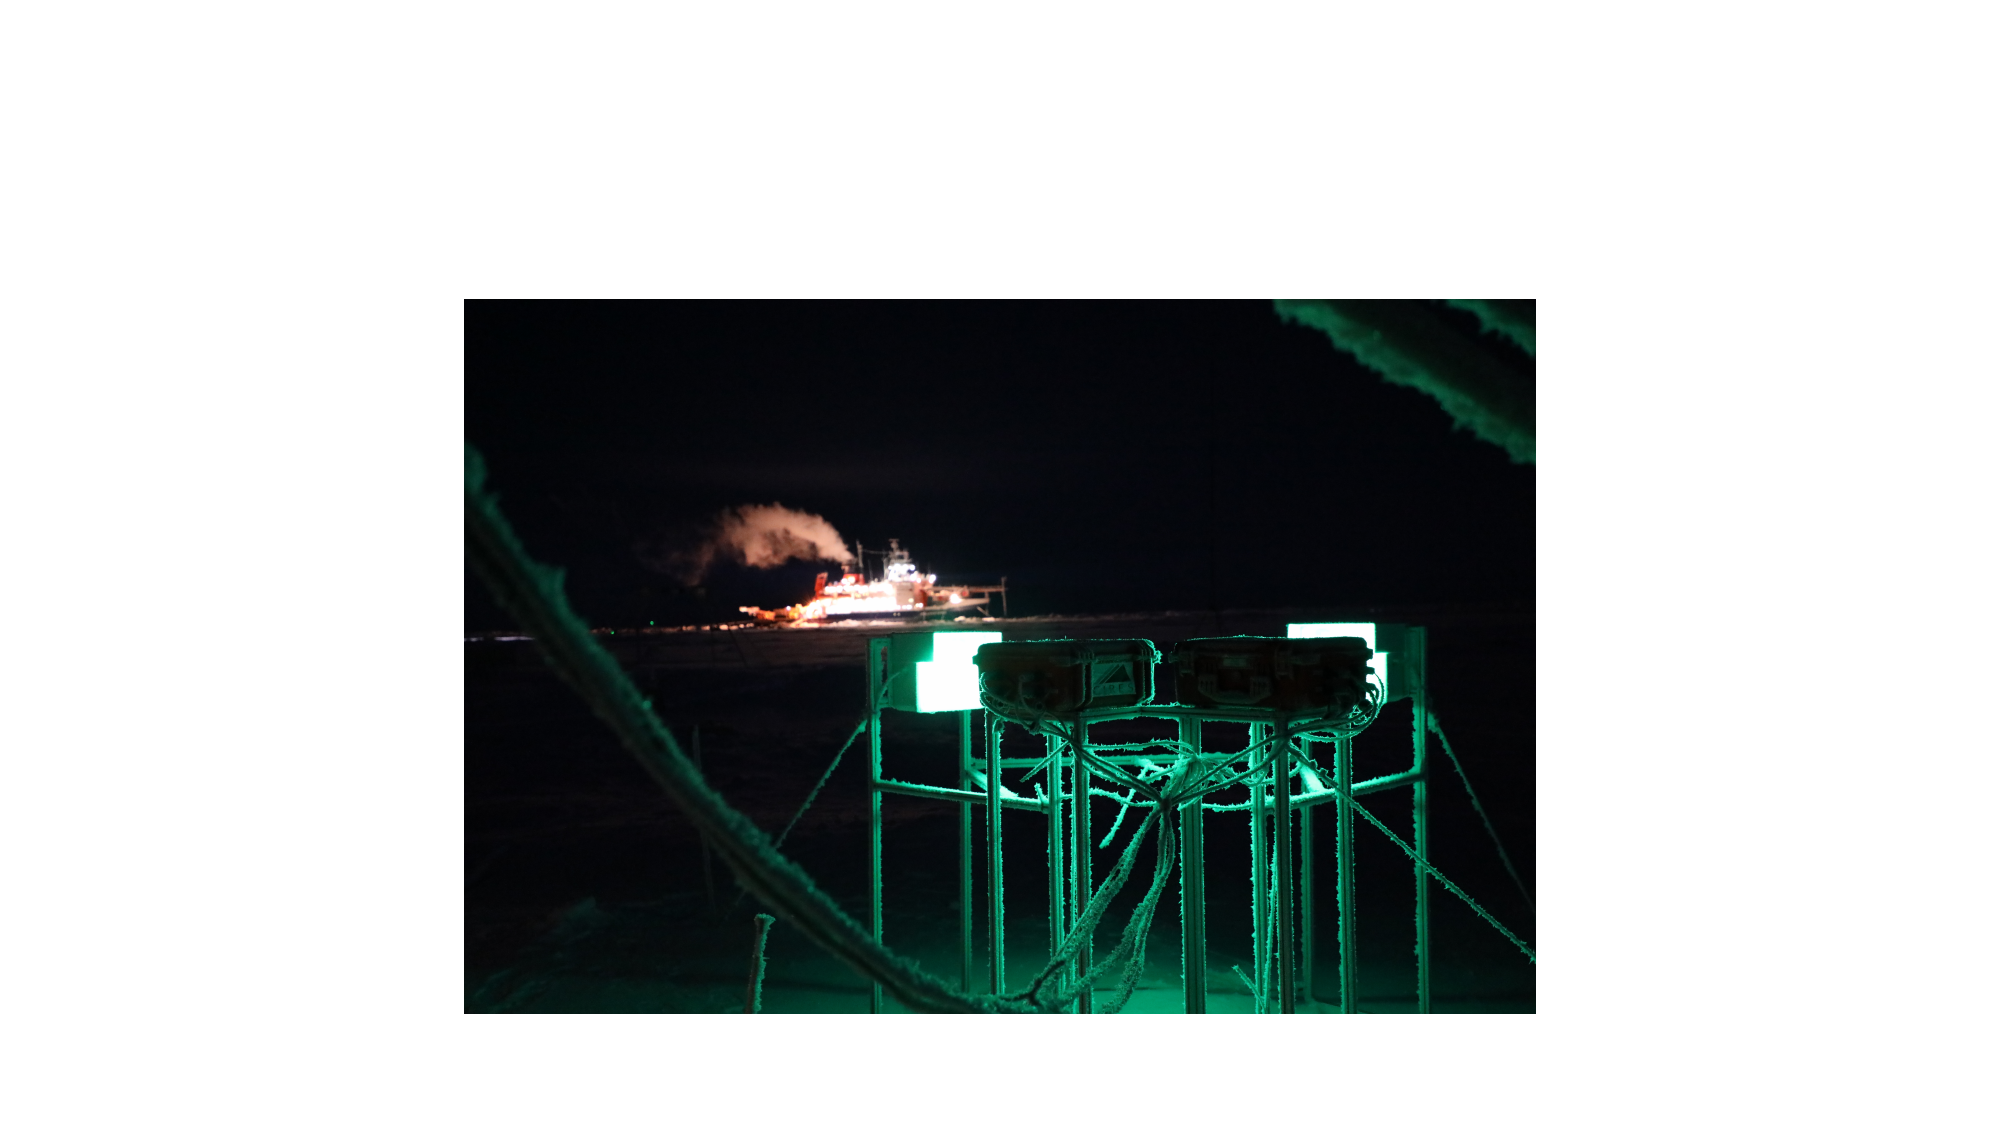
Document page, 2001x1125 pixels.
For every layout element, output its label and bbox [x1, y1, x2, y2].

list [464, 299, 1536, 1014]
